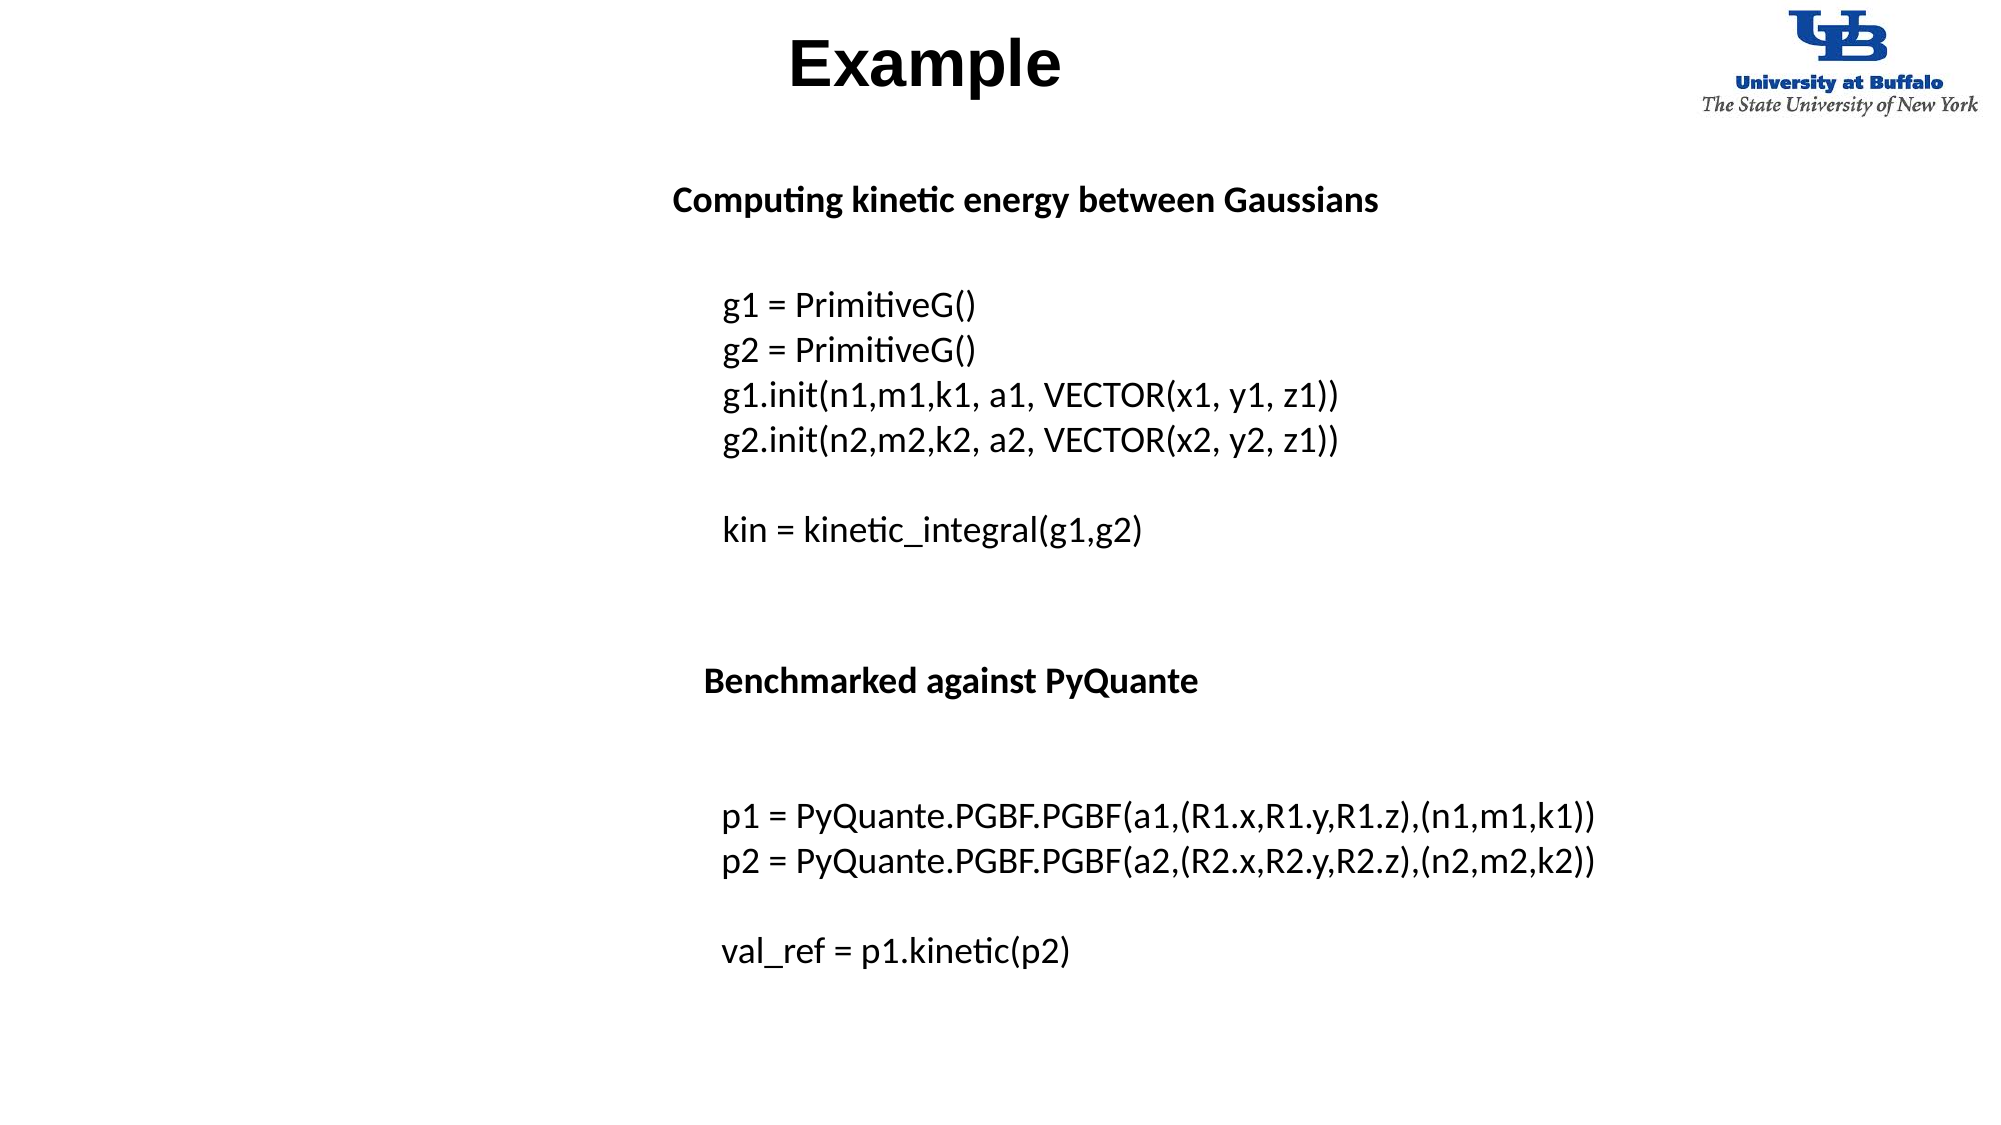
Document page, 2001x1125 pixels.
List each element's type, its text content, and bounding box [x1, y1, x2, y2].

text_box Benchmarked against PyQuante [688, 648, 1215, 709]
text_box g1 = PrimitiveG() g2 = PrimitiveG() g1.init(n1,m1,k1, a1, VECTOR(x1, y1, z1)) g2.init(n2,m2,k2, a2, VECTOR(x2, y2, z1)) kin = kinetic_integral(g1,g2) [707, 272, 1398, 557]
picture [1674, 0, 2000, 130]
text_box Computing kinetic energy between Gaussians [658, 167, 1395, 228]
text_box p1 = PyQuante.PGBF.PGBF(a1,(R1.x,R1.y,R1.z),(n1,m1,k1)) p2 = PyQuante.PGBF.PGBF(a2,(R2.x,R2.y,R2.z),(n2,m2,k2)) val_ref = p1.kinetic(p2) [706, 783, 1795, 979]
text_box Example [773, 12, 1078, 108]
